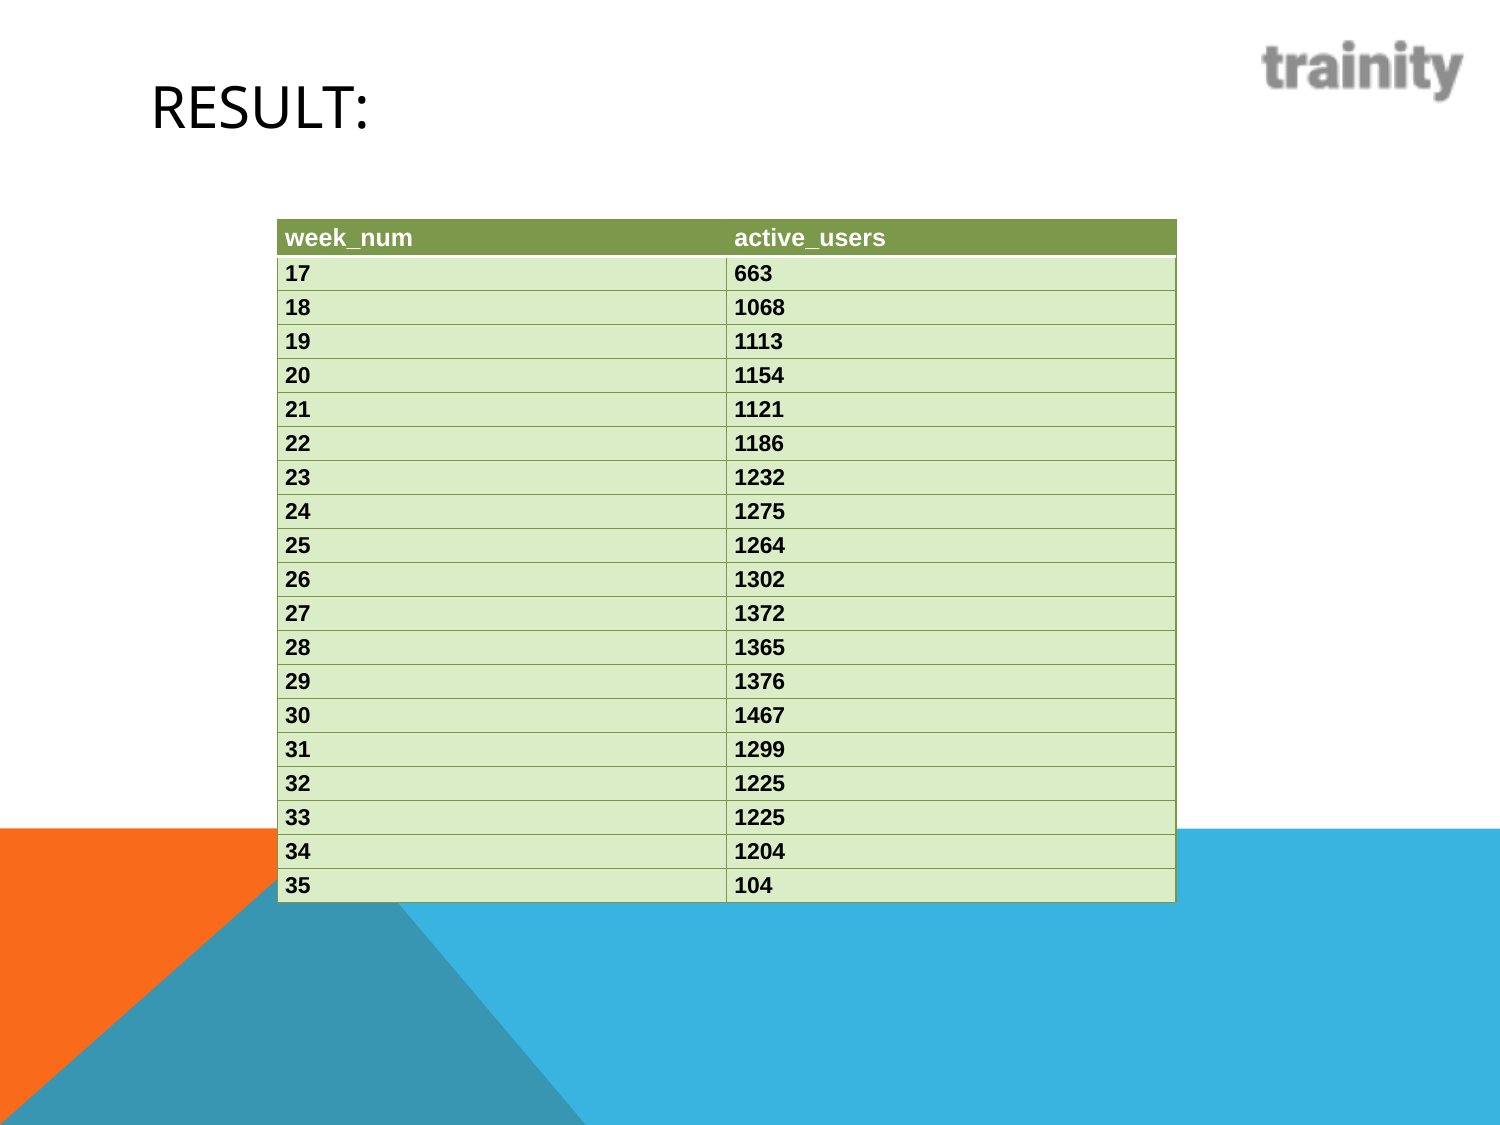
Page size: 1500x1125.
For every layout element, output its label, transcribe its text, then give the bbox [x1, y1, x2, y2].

table_cell 1225 [727, 801, 1175, 834]
table_cell 25 [278, 529, 726, 562]
table_cell 1467 [727, 699, 1175, 732]
title Result: [135, 60, 1369, 150]
table_cell 27 [278, 597, 726, 630]
table_cell 26 [278, 563, 726, 596]
table_cell 1113 [727, 325, 1175, 358]
picture [1245, 31, 1481, 111]
table_cell 29 [278, 665, 726, 698]
table_cell 33 [278, 801, 726, 834]
table_cell 21 [278, 393, 726, 426]
table_cell 18 [278, 291, 726, 324]
table_cell 1186 [727, 427, 1175, 460]
table_cell 24 [278, 495, 726, 528]
table_header active_users [727, 221, 1175, 255]
table_cell 1302 [727, 563, 1175, 596]
table_cell 1372 [727, 597, 1175, 630]
table_cell 28 [278, 631, 726, 664]
table_cell 35 [278, 869, 726, 902]
table_cell 1068 [727, 291, 1175, 324]
table_cell 32 [278, 767, 726, 800]
table_cell 1204 [727, 835, 1175, 868]
table_cell 30 [278, 699, 726, 732]
table_cell 1275 [727, 495, 1175, 528]
table_cell 663 [727, 258, 1175, 290]
table_cell 1376 [727, 665, 1175, 698]
table_cell 1154 [727, 359, 1175, 392]
table_cell 1264 [727, 529, 1175, 562]
table_cell 19 [278, 325, 726, 358]
table_cell 1365 [727, 631, 1175, 664]
table_cell 17 [278, 258, 726, 290]
table_cell 22 [278, 427, 726, 460]
table_cell 20 [278, 359, 726, 392]
table_cell 31 [278, 733, 726, 766]
table_cell 1225 [727, 767, 1175, 800]
table_cell 1232 [727, 461, 1175, 494]
table_cell 104 [727, 869, 1175, 902]
table_cell 23 [278, 461, 726, 494]
table_cell 34 [278, 835, 726, 868]
table_cell 1299 [727, 733, 1175, 766]
table_cell 1121 [727, 393, 1175, 426]
table_header week_num [278, 221, 726, 255]
